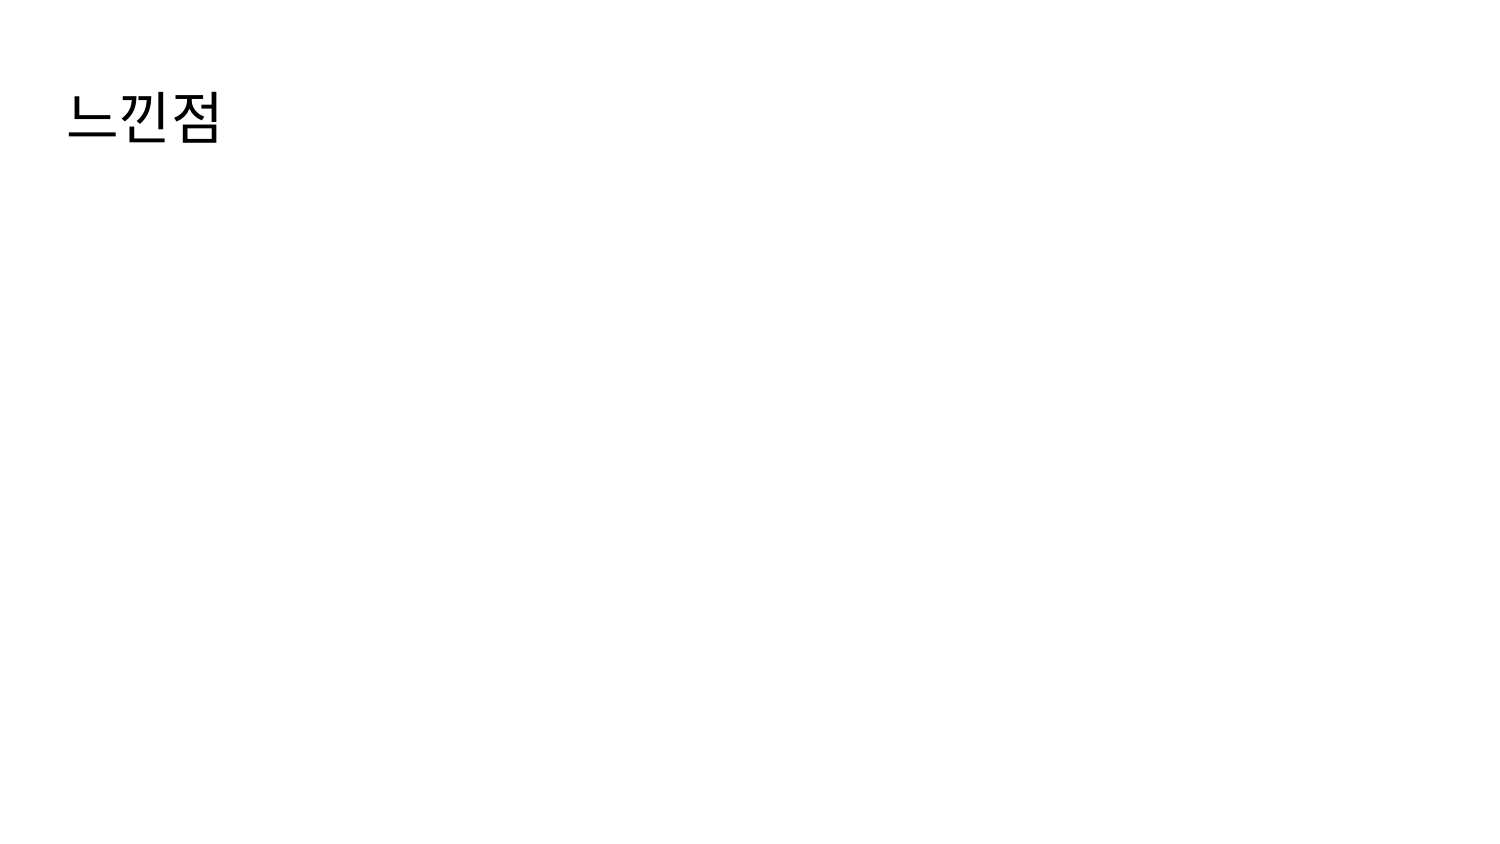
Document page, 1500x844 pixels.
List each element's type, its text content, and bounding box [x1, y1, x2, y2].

title 느낀점 [51, 72, 1449, 167]
